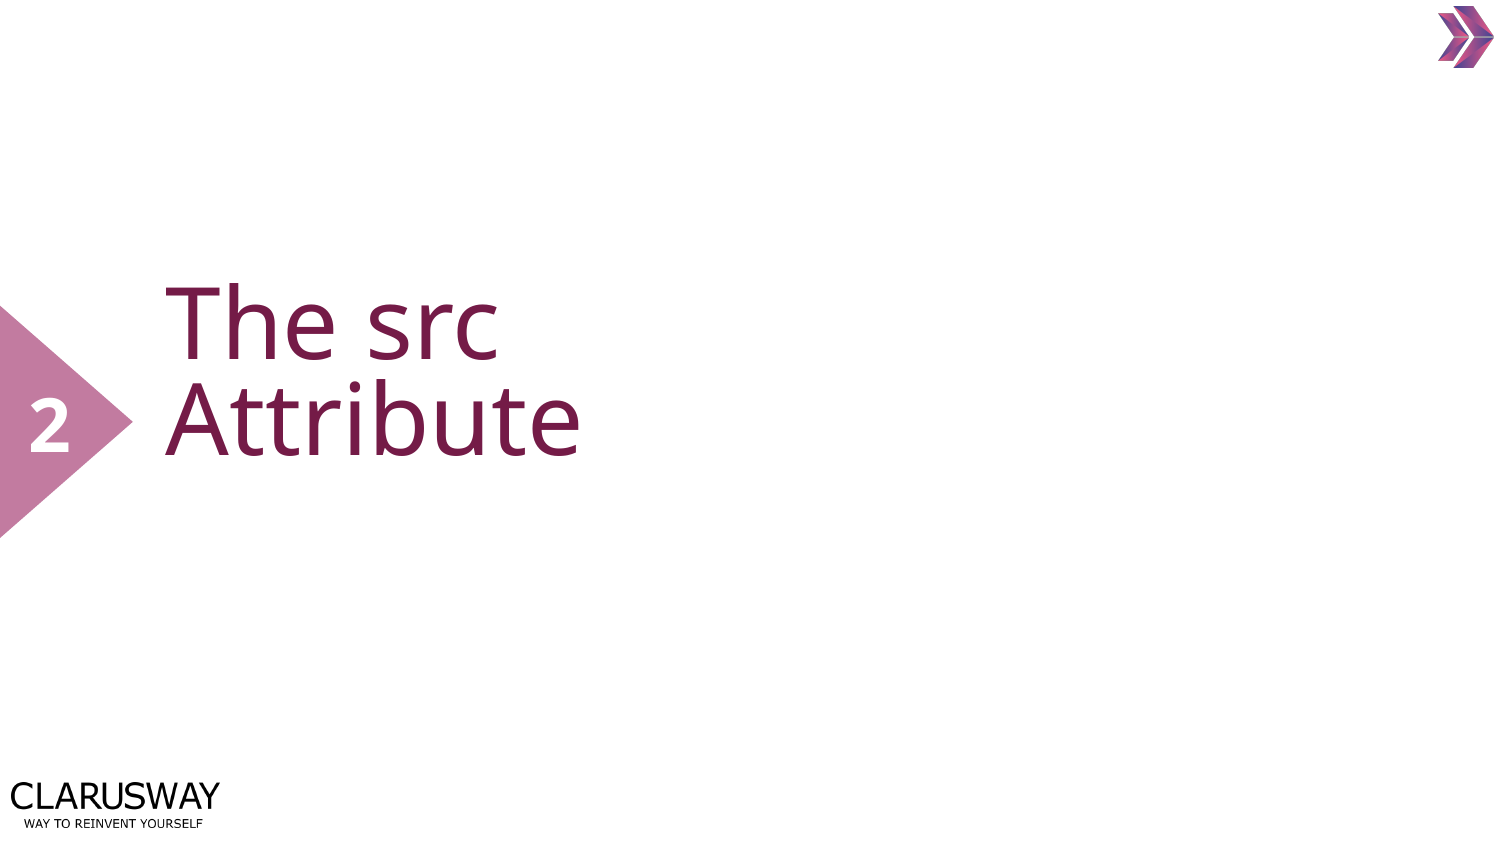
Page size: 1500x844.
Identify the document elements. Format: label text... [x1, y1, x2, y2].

title The src Attribute [165, 367, 933, 475]
picture [11, 782, 220, 828]
text_box 2 [0, 306, 100, 540]
picture [1438, 6, 1494, 68]
